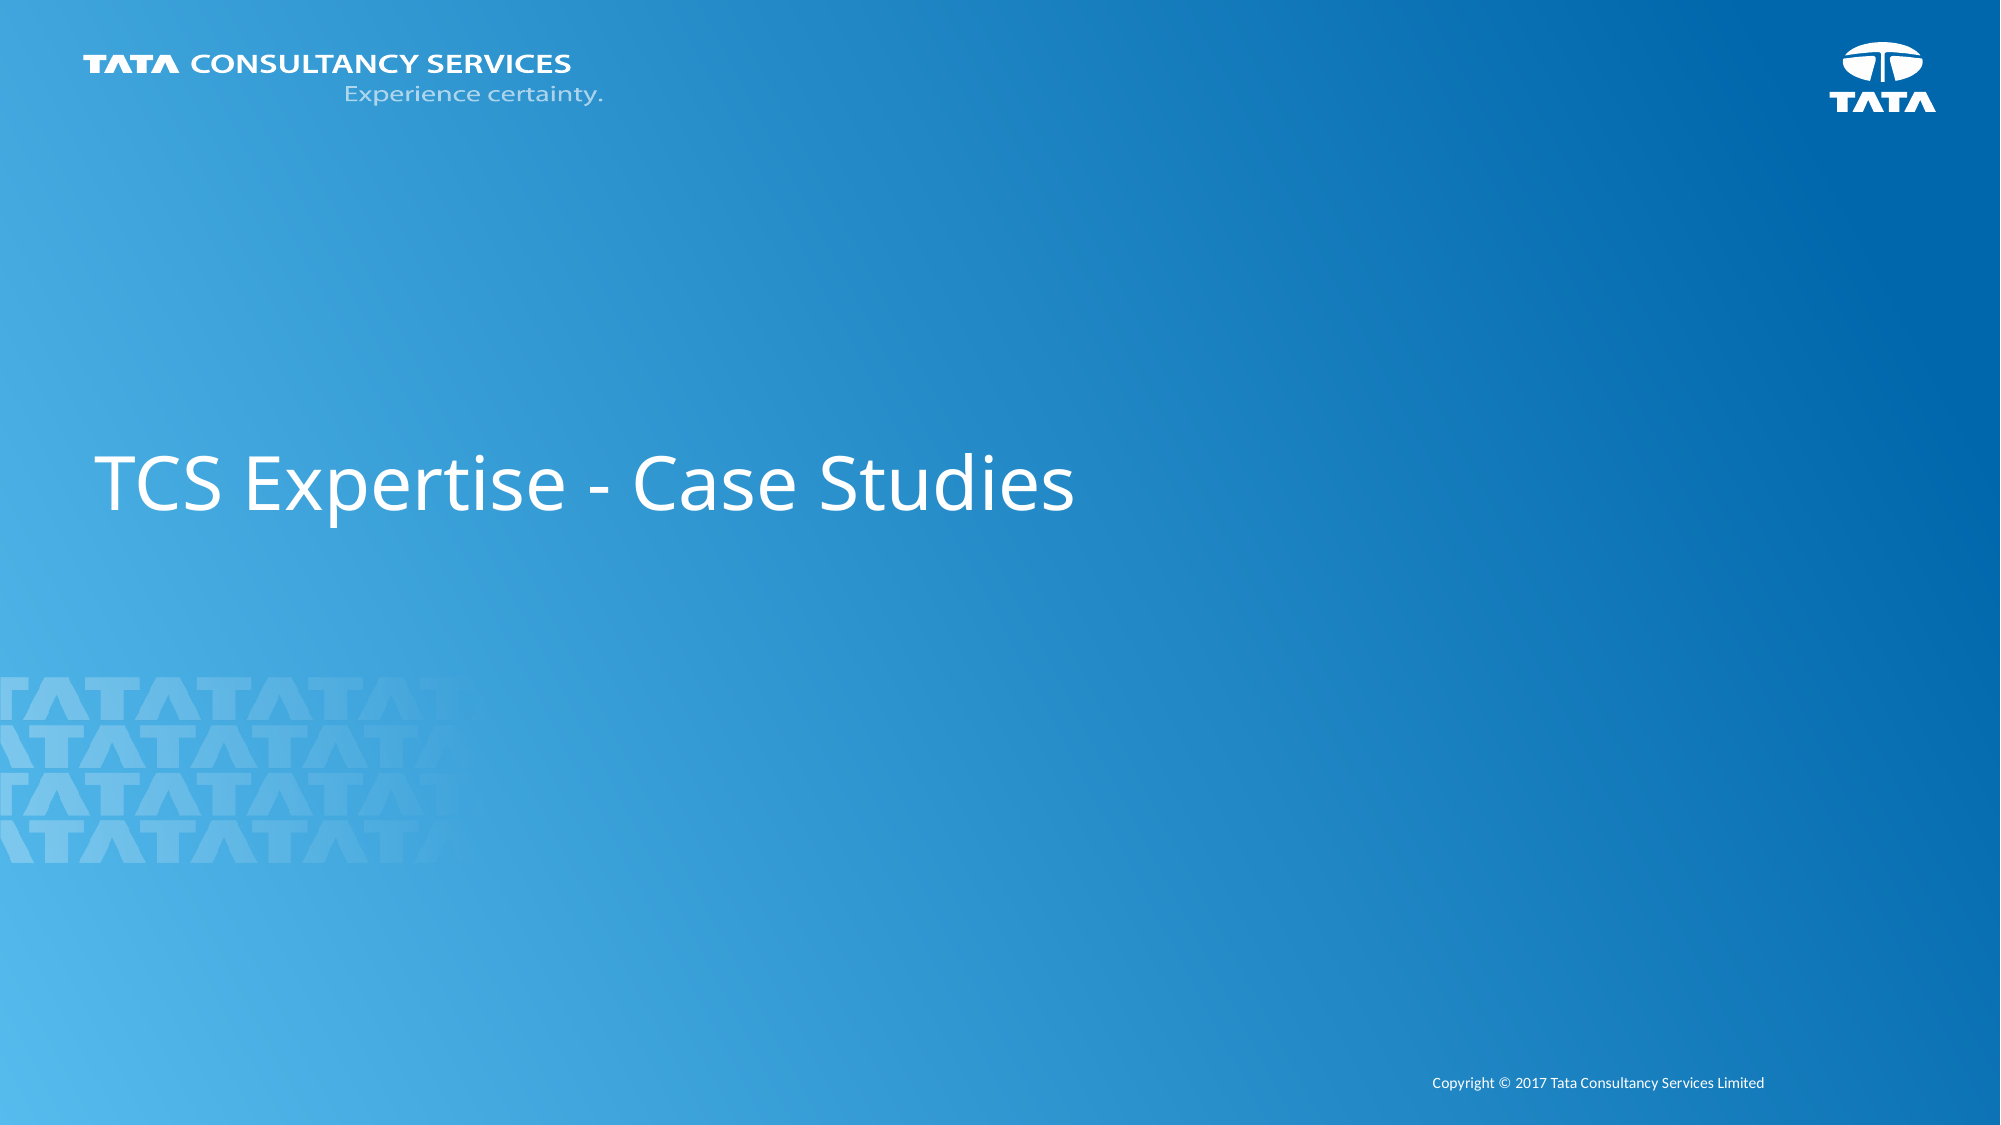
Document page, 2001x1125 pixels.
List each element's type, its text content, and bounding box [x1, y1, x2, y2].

picture [0, 677, 537, 863]
title TCS Expertise - Case Studies [83, 436, 1434, 524]
